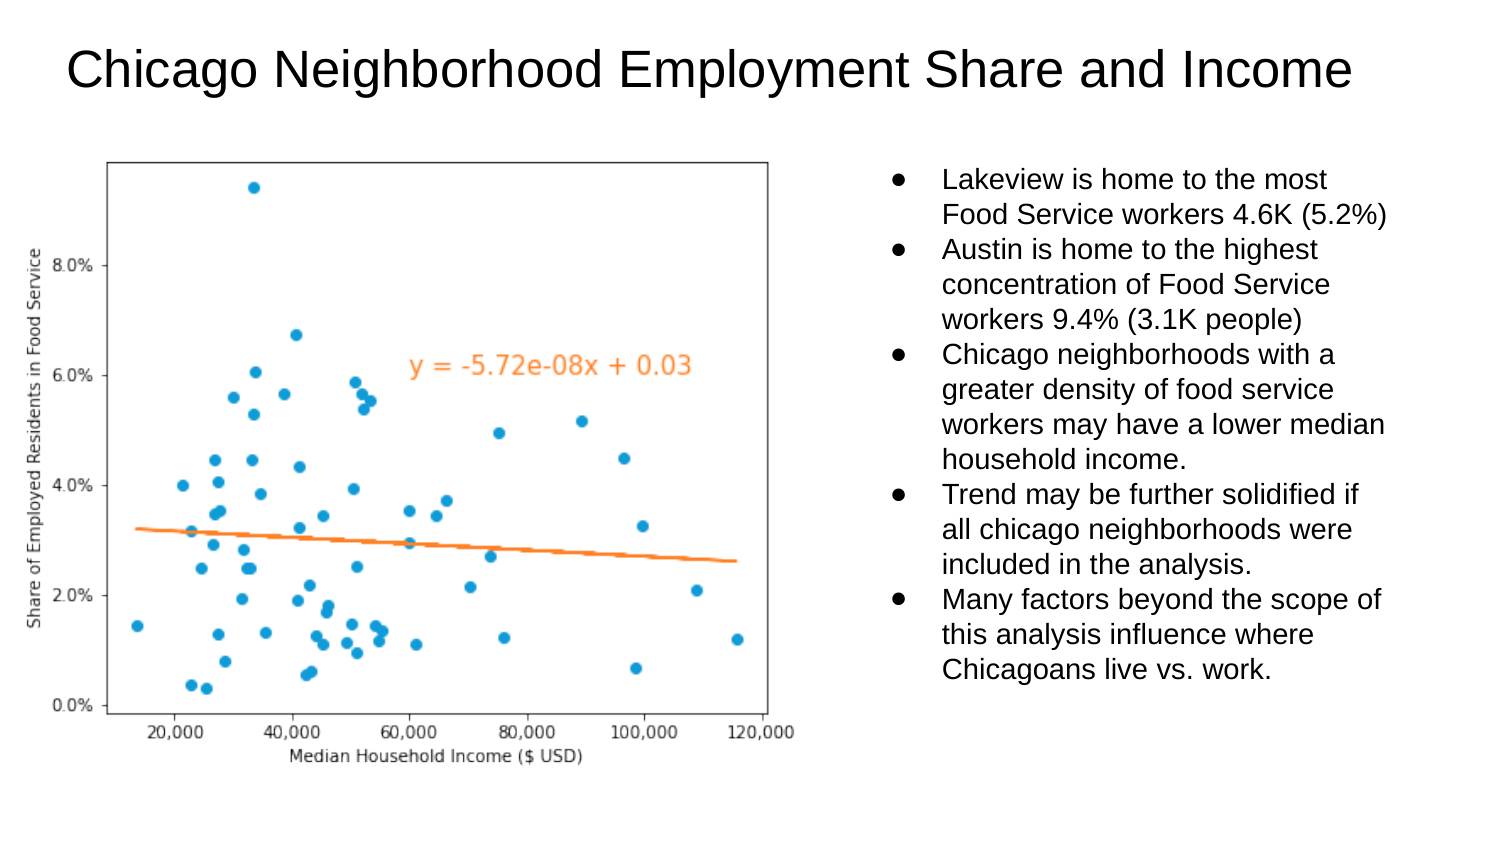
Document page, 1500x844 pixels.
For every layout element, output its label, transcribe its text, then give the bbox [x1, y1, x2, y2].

picture [0, 74, 853, 806]
text_box Lakeview is home to the most Food Service workers 4.6K (5.2%) Austin is home to the highest concentration of Food Service workers 9.4% (3.1K people) Chicago neighborhoods with a greater density of food service workers may have a lower median household income. Trend may be further solidified if all chicago neighborhoods were included in the analysis. Many factors beyond the scope of this analysis influence where Chicagoans live vs. work. [857, 145, 1412, 701]
title Chicago Neighborhood Employment Share and Income [51, 19, 1449, 114]
